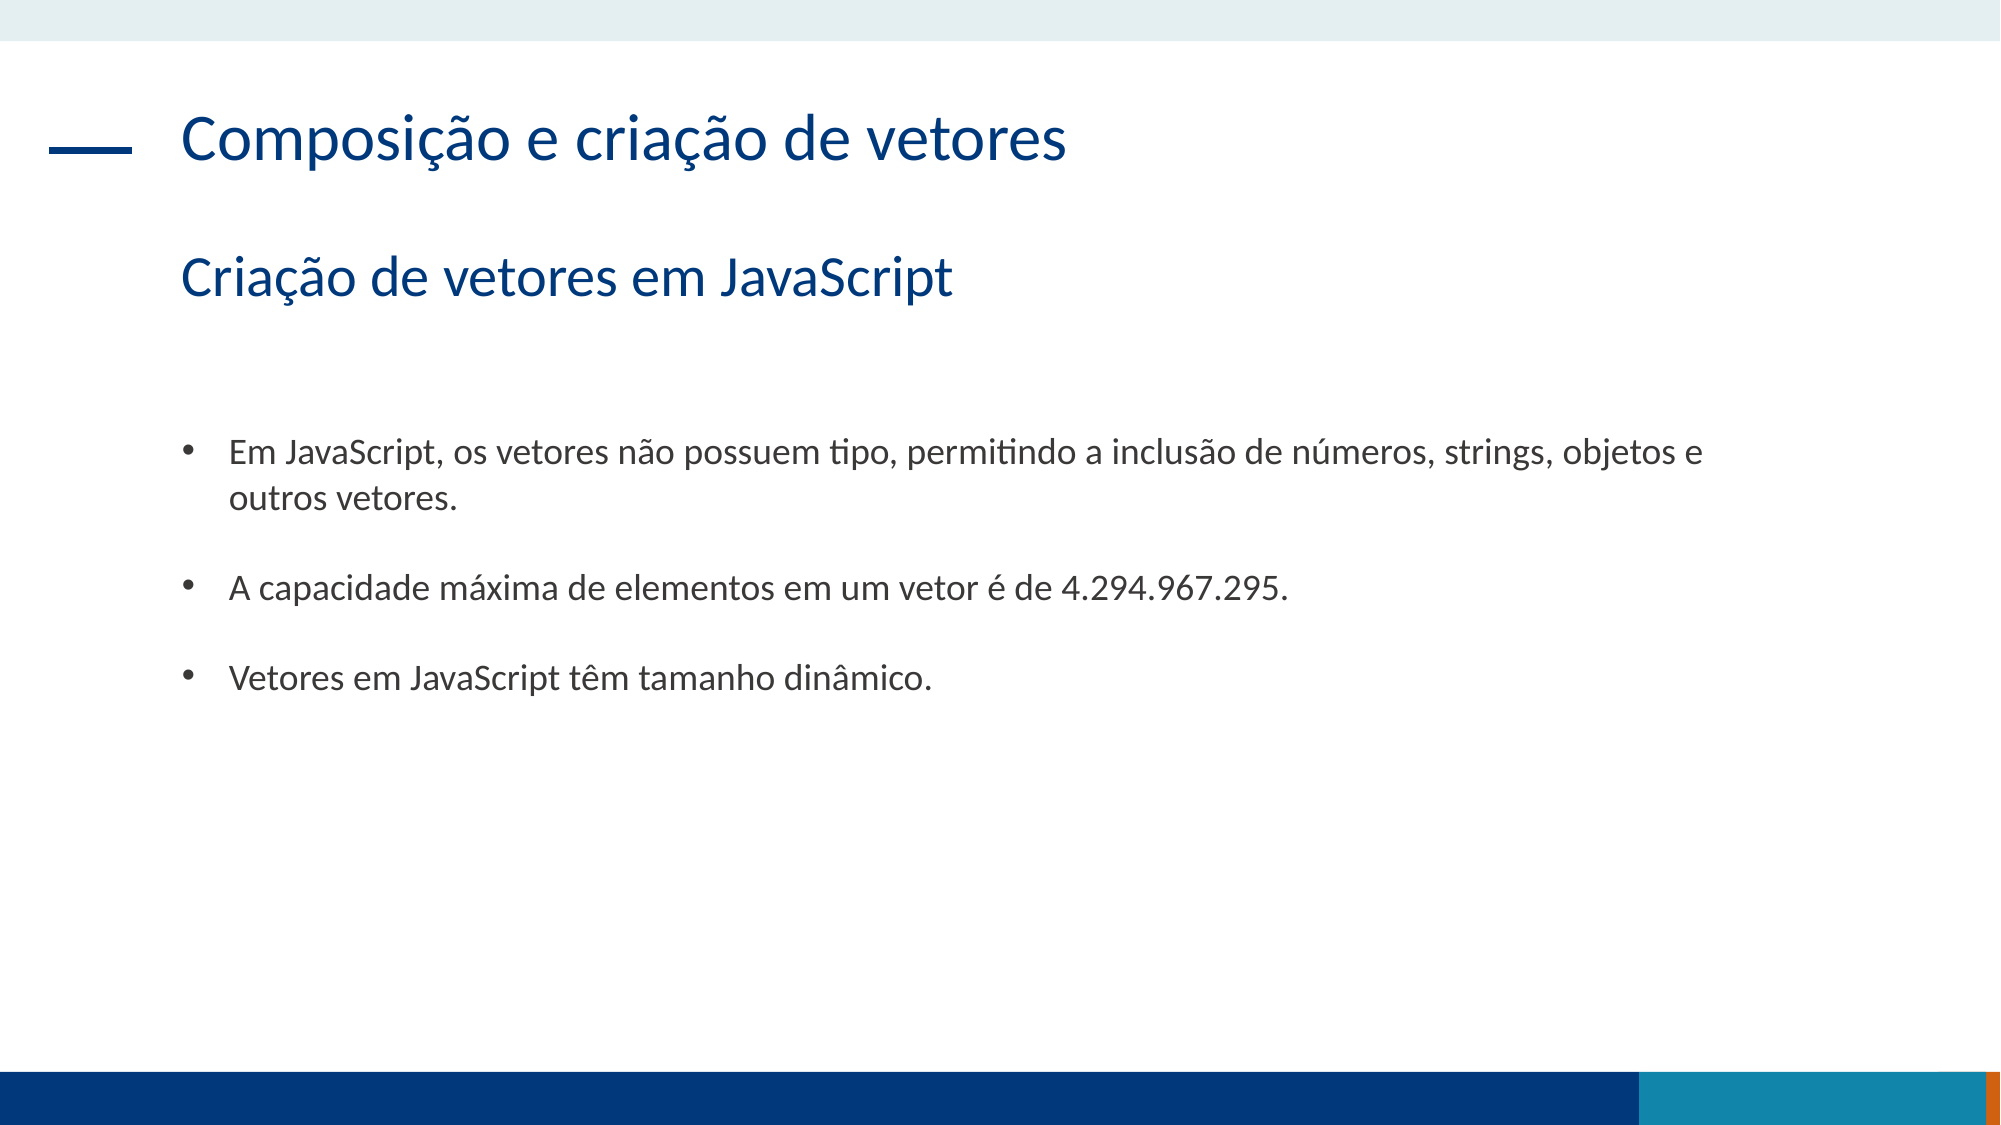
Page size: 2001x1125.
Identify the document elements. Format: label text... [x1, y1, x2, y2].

text_box Em JavaScript, os vetores não possuem tipo, permitindo a inclusão de números, strings, objetos e outros vetores. A capacidade máxima de elementos em um vetor é de 4.294.967.295. Vetores em JavaScript têm tamanho dinâmico. [167, 420, 1782, 705]
list Composição e criação de vetores [167, 95, 1833, 237]
list Criação de vetores em JavaScript [167, 238, 1833, 380]
